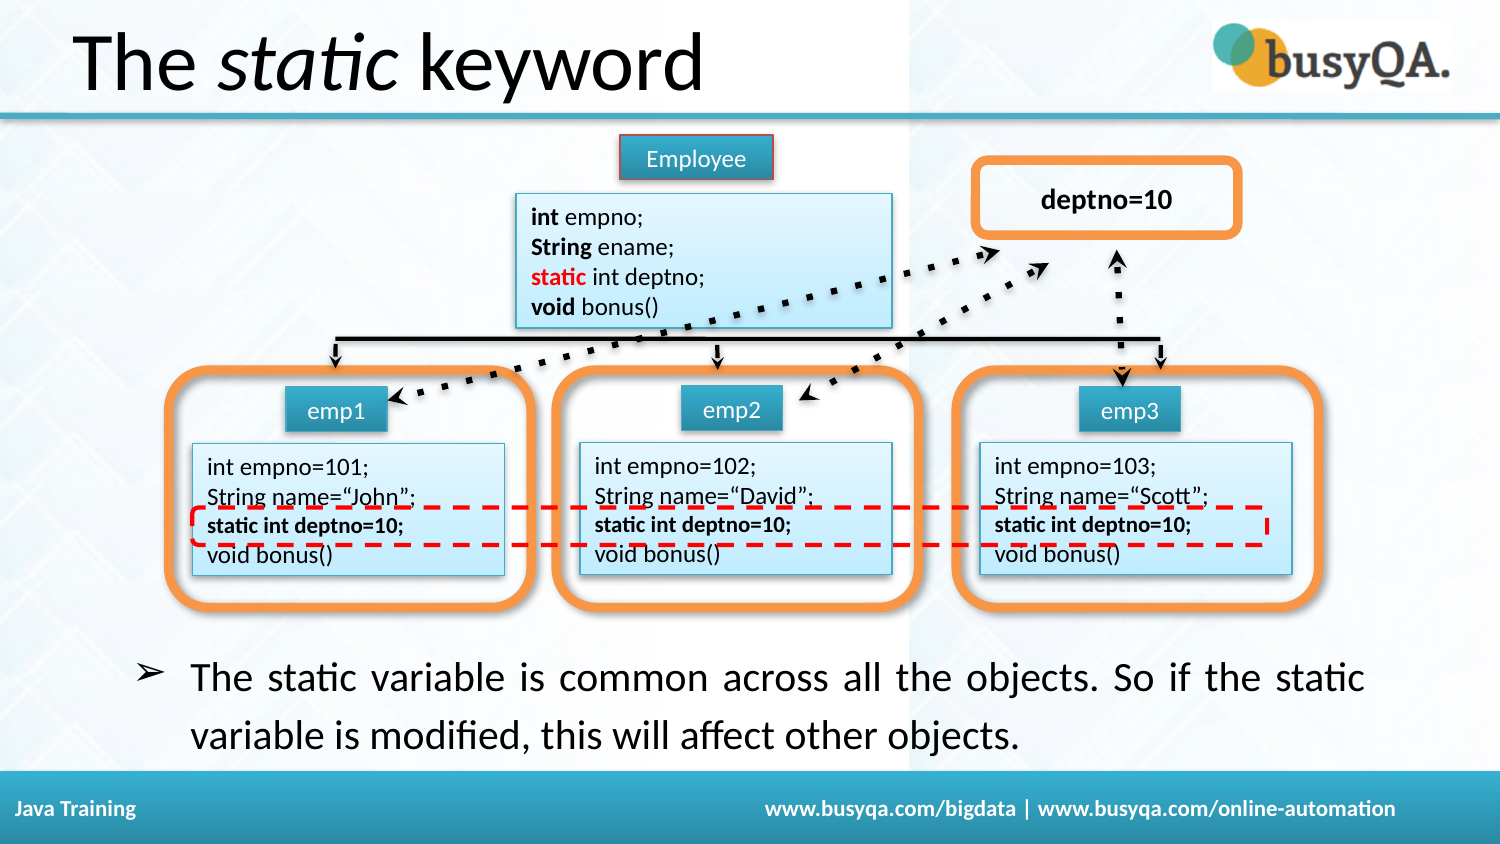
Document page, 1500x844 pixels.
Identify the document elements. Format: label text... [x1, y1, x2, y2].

text_box [956, 370, 1319, 608]
text_box [798, 349, 893, 401]
text_box [556, 545, 919, 608]
text_box [192, 507, 1268, 545]
text_box [646, 247, 1000, 337]
text_box int empno; String ename; static int deptno; void bonus() [516, 193, 893, 328]
text_box [1111, 249, 1124, 337]
text_box [168, 370, 532, 608]
picture [0, 119, 1500, 772]
text_box [914, 262, 1049, 337]
picture [0, 0, 1500, 113]
text_box The static keyword [57, 6, 881, 108]
text_box [1154, 346, 1167, 370]
text_box [556, 370, 919, 507]
text_box [711, 349, 724, 370]
text_box deptno=10 [975, 160, 1238, 236]
text_box [387, 349, 598, 404]
text_box Employee [619, 134, 774, 180]
text_box [329, 346, 342, 369]
text_box The static variable is common across all the objects. So if the static variable is modified, this will affect other objects. [100, 635, 1381, 753]
text_box [1116, 349, 1129, 387]
